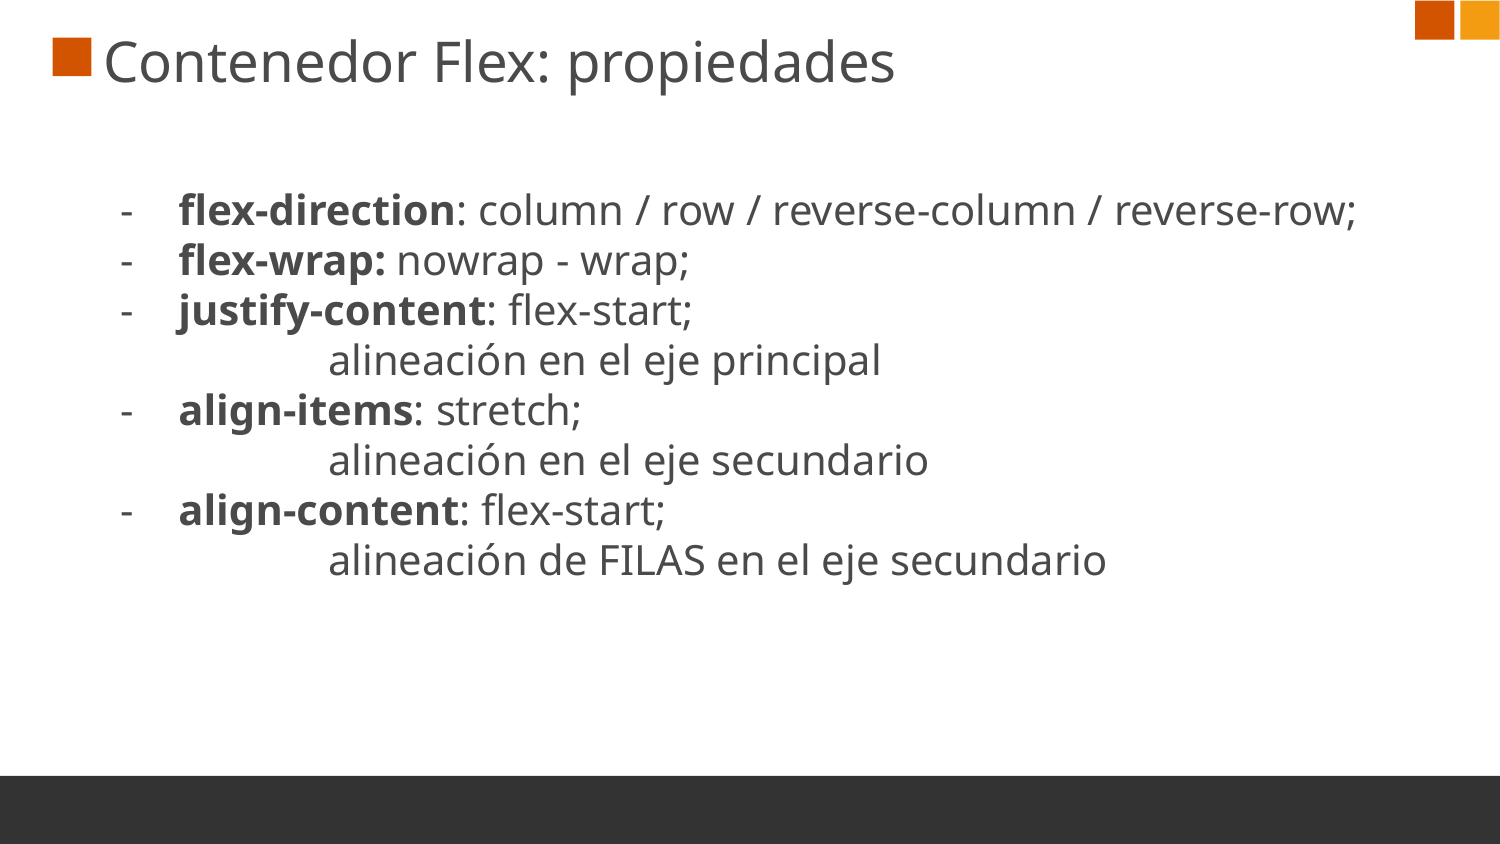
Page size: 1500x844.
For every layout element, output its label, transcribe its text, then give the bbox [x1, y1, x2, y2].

title Contenedor Flex: propiedades [94, 17, 1381, 107]
list flex-direction: column / row / reverse-column / reverse-row; flex-wrap: nowrap - wrap; justify-content: flex-start; alineación en el eje principal align-items: stretch; alineación en el eje secundario align-content: flex-start; alineación de FILAS en el eje secundario [94, 175, 1381, 669]
